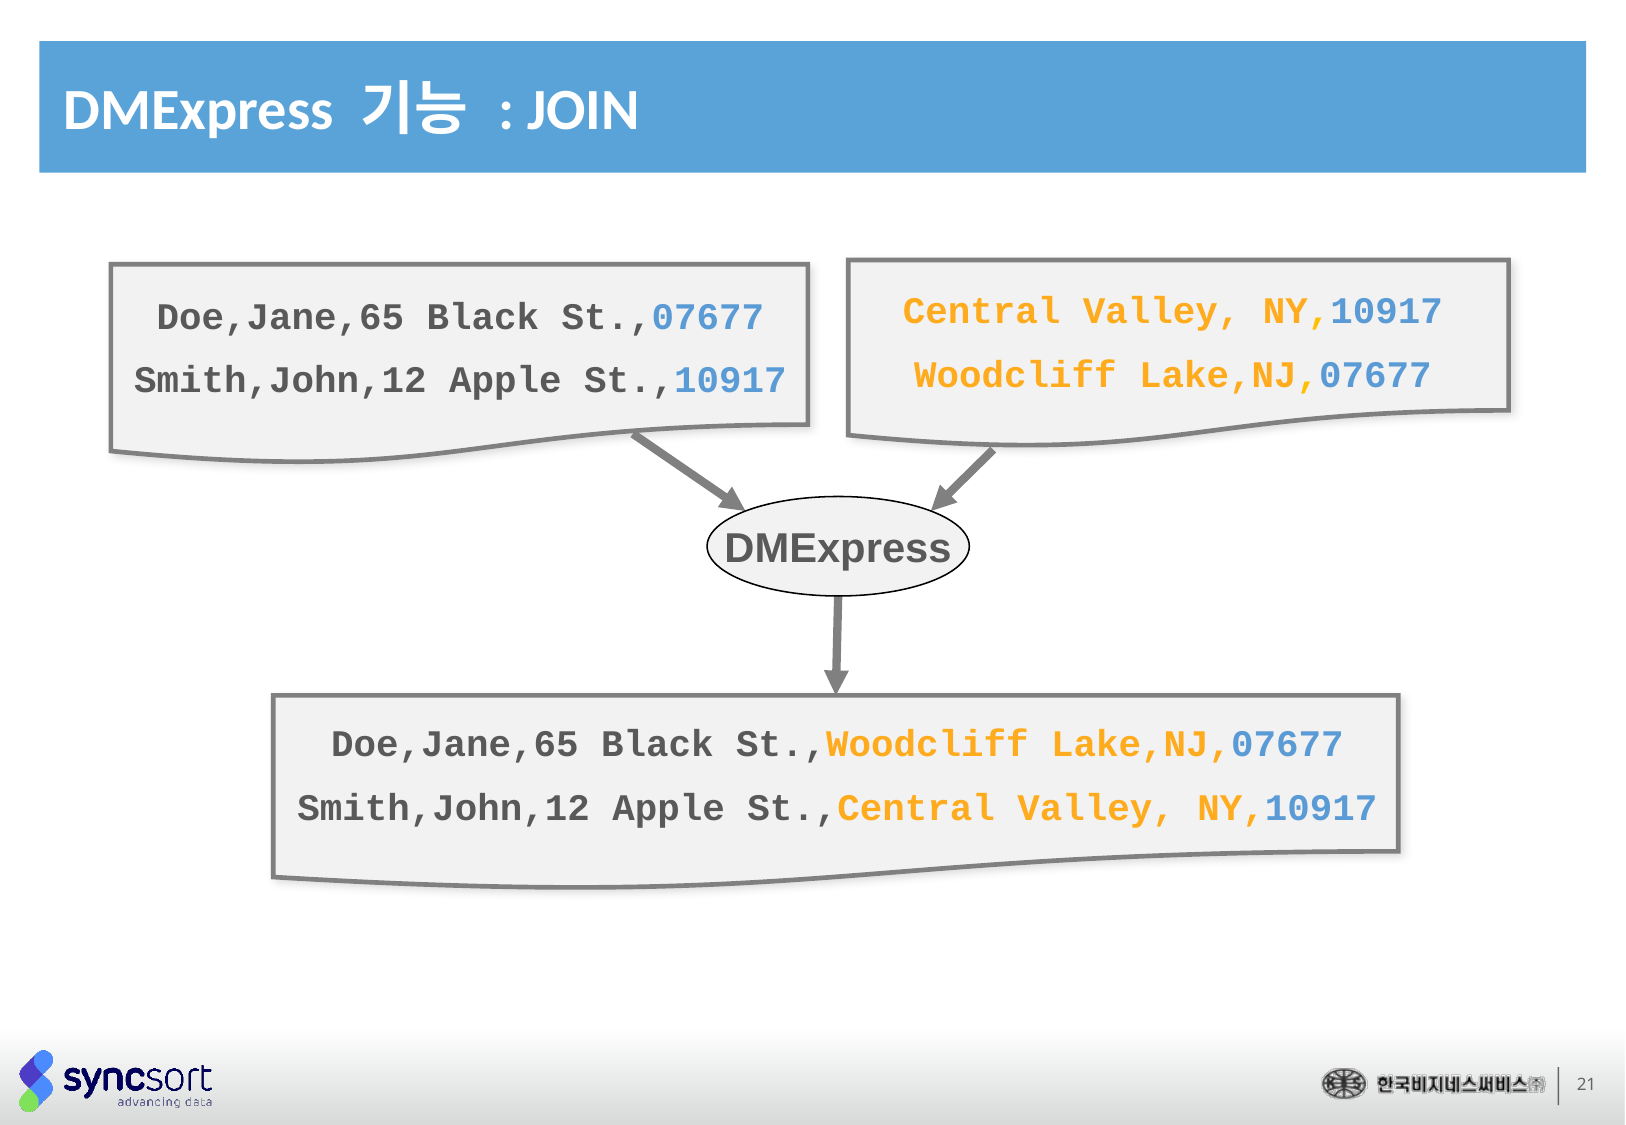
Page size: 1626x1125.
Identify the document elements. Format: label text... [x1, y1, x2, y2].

text_box DMExpress [707, 496, 970, 596]
text_box [110, 264, 808, 462]
text_box [848, 260, 1509, 446]
text_box [273, 695, 1399, 888]
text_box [930, 449, 994, 511]
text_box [632, 433, 746, 511]
text_box Central Valley, NY,10917 Woodcliff Lake,NJ,07677 [862, 278, 1483, 403]
text_box Doe,Jane,65 Black St.,Woodcliff Lake,NJ,07677 Smith,John,12 Apple St.,Central Valley, NY,10917 [280, 712, 1395, 836]
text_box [835, 595, 839, 696]
picture [0, 1028, 1625, 1125]
text_box Doe,Jane,65 Black St.,07677 Smith,John,12 Apple St.,10917 [118, 284, 803, 408]
text_box DMExpress 기능 : JOIN [48, 47, 1579, 166]
